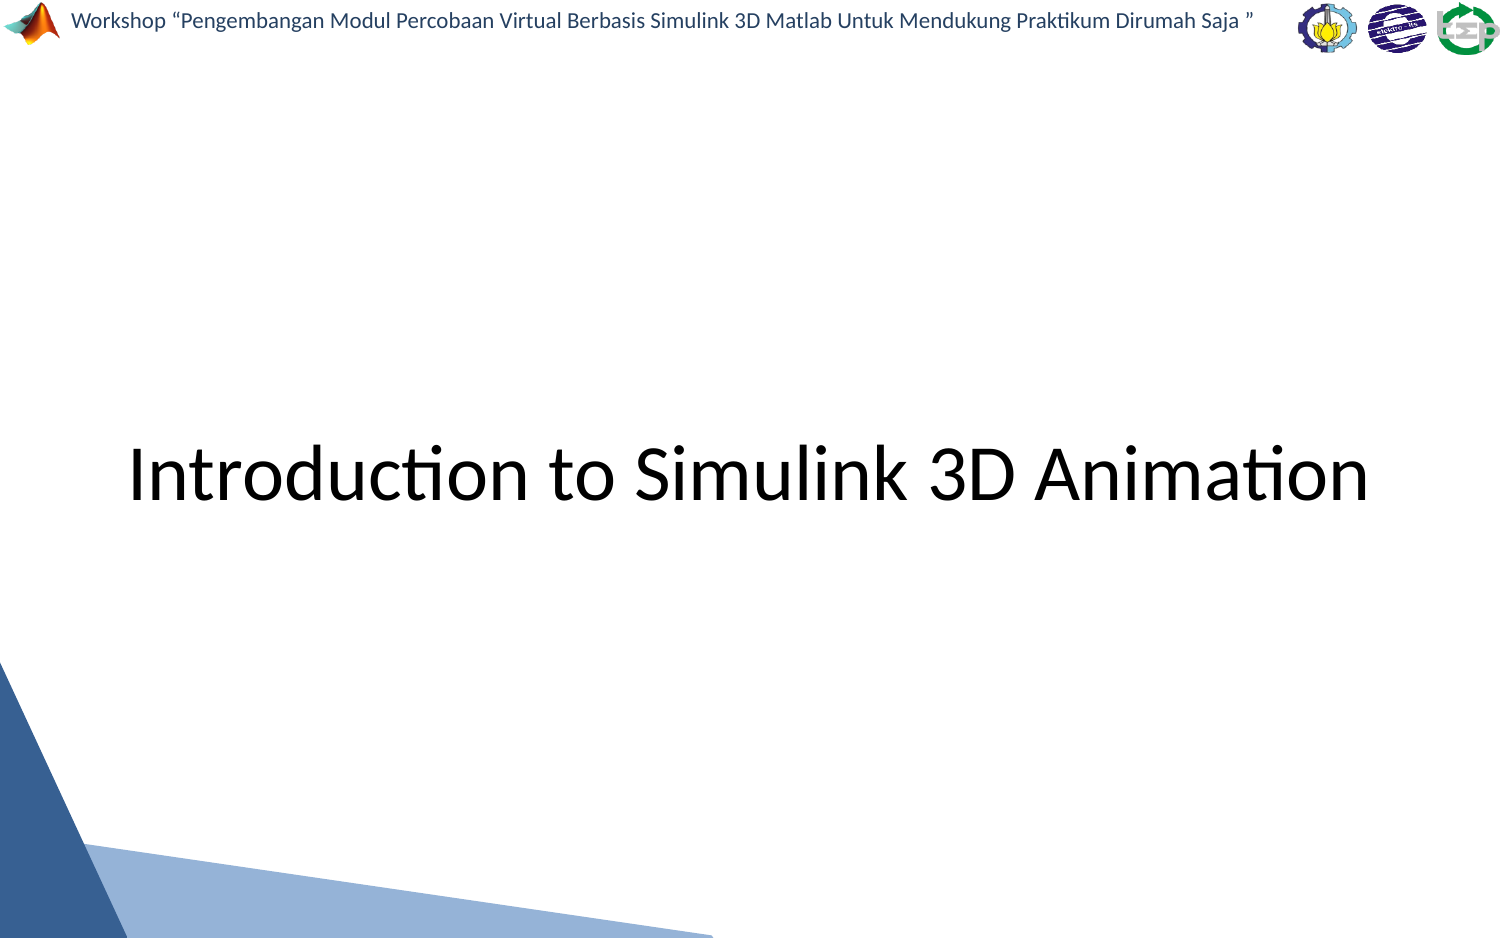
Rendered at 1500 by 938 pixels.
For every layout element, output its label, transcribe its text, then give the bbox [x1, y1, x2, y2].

title Introduction to Simulink 3D Animation [112, 368, 1388, 570]
picture [3, 2, 60, 45]
picture [1294, 0, 1360, 55]
picture [1437, 2, 1500, 55]
picture [1365, 2, 1429, 54]
